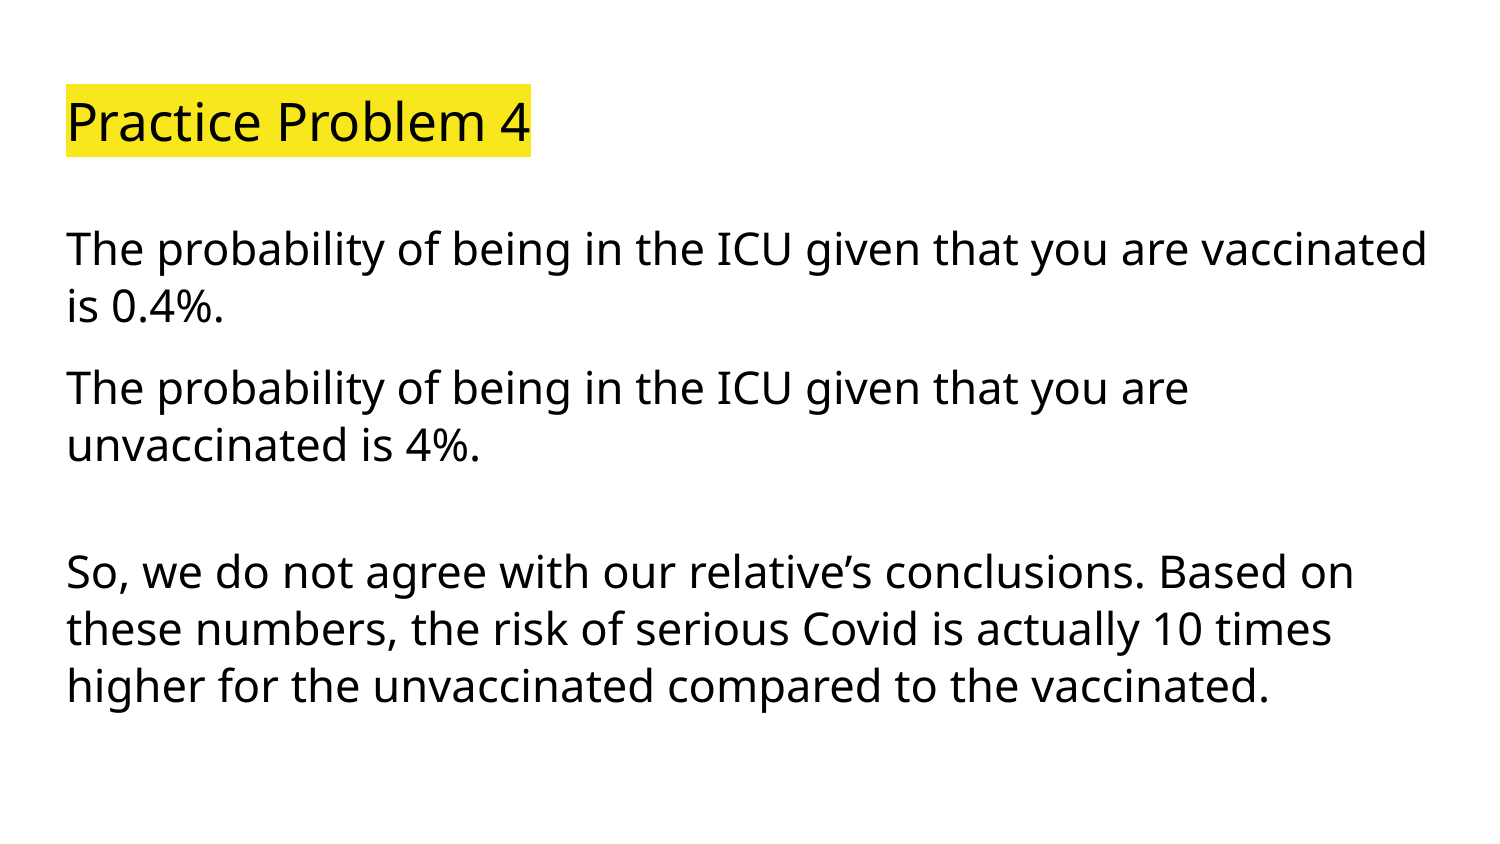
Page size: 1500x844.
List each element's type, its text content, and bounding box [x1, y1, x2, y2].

list The probability of being in the ICU given that you are vaccinated is 0.4%. The probability of being in the ICU given that you are unvaccinated is 4%. So, we do not agree with our relative’s conclusions. Based on these numbers, the risk of serious Covid is actually 10 times higher for the unvaccinated compared to the vaccinated. [51, 202, 1449, 817]
title Practice Problem 4 [51, 72, 1449, 167]
